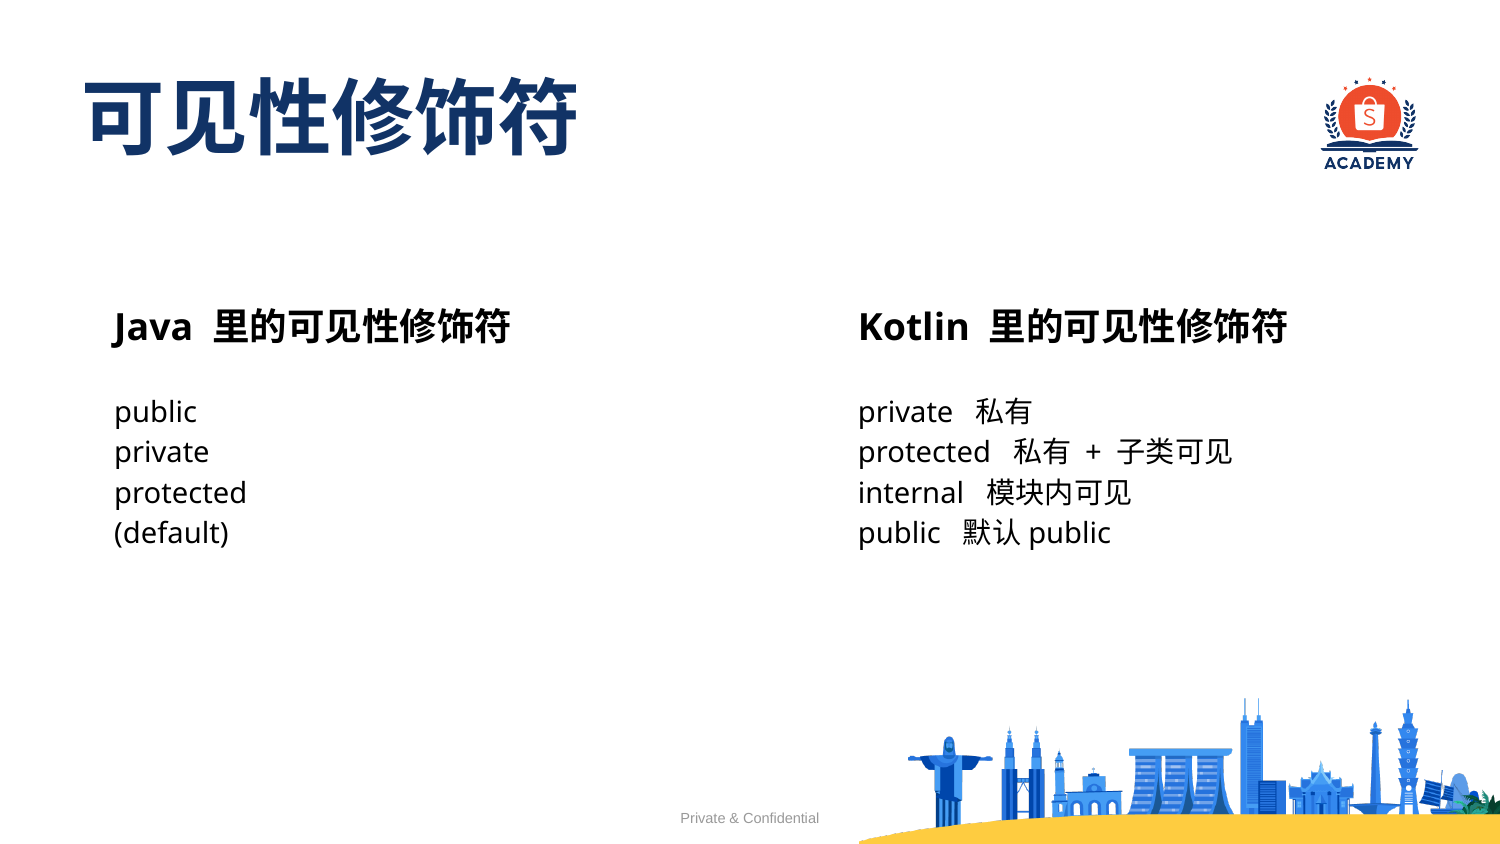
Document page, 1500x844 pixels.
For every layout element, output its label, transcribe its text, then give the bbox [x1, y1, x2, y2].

title 可见性修饰符 [78, 62, 912, 198]
text_box Java 里的可见性修饰符 public private protected (default) [99, 281, 576, 565]
picture [859, 688, 1500, 844]
text_box Kotlin 里的可见性修饰符 private 私有 protected 私有 + 子类可见 internal 模块内可见 public 默认public [842, 281, 1375, 565]
picture [1292, 47, 1448, 203]
